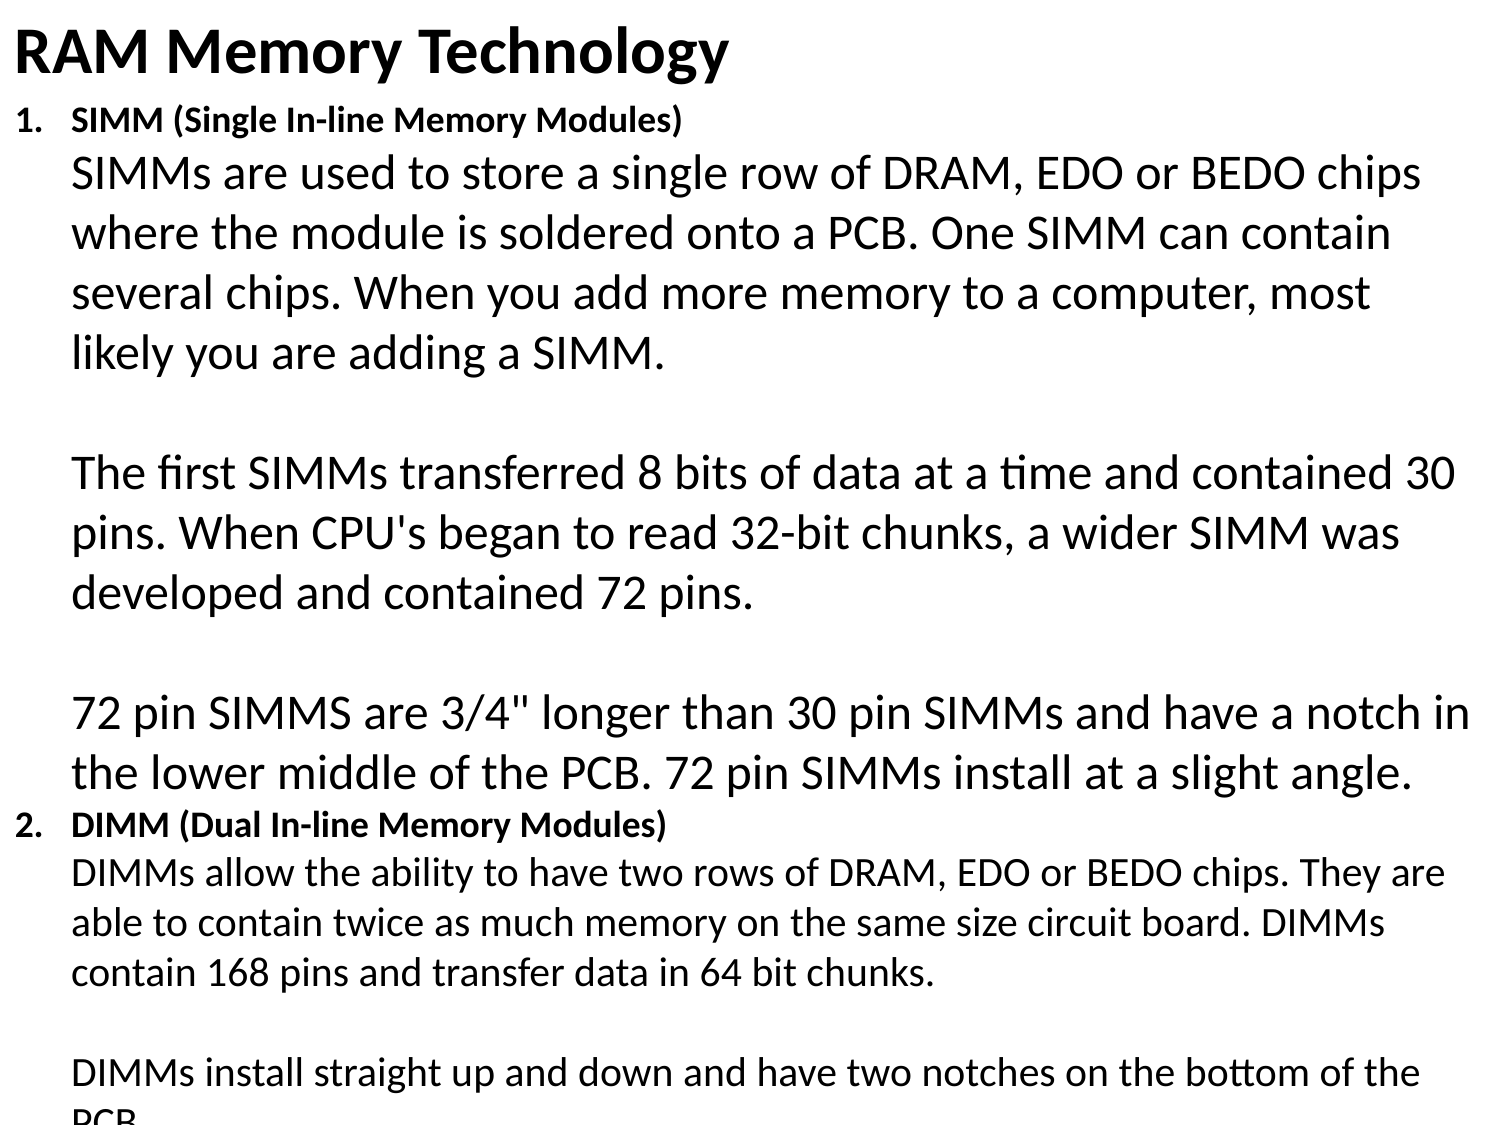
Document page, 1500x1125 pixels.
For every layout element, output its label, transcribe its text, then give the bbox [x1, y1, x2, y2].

text_box RAM Memory Technology [0, 0, 1500, 87]
text_box SIMM (Single In-line Memory Modules) SIMMs are used to store a single row of DRAM, EDO or BEDO chips where the module is soldered onto a PCB. One SIMM can contain several chips. When you add more memory to a computer, most likely you are adding a SIMM. The first SIMMs transferred 8 bits of data at a time and contained 30 pins. When CPU's began to read 32-bit chunks, a wider SIMM was developed and contained 72 pins. 72 pin SIMMS are 3/4" longer than 30 pin SIMMs and have a notch in the lower middle of the PCB. 72 pin SIMMs install at a slight angle. DIMM (Dual In-line Memory Modules) DIMMs allow the ability to have two rows of DRAM, EDO or BEDO chips. They are able to contain twice as much memory on the same size circuit board. DIMMs contain 168 pins and transfer data in 64 bit chunks. DIMMs install straight up and down and have two notches on the bottom of the PCB. [0, 87, 1500, 1125]
